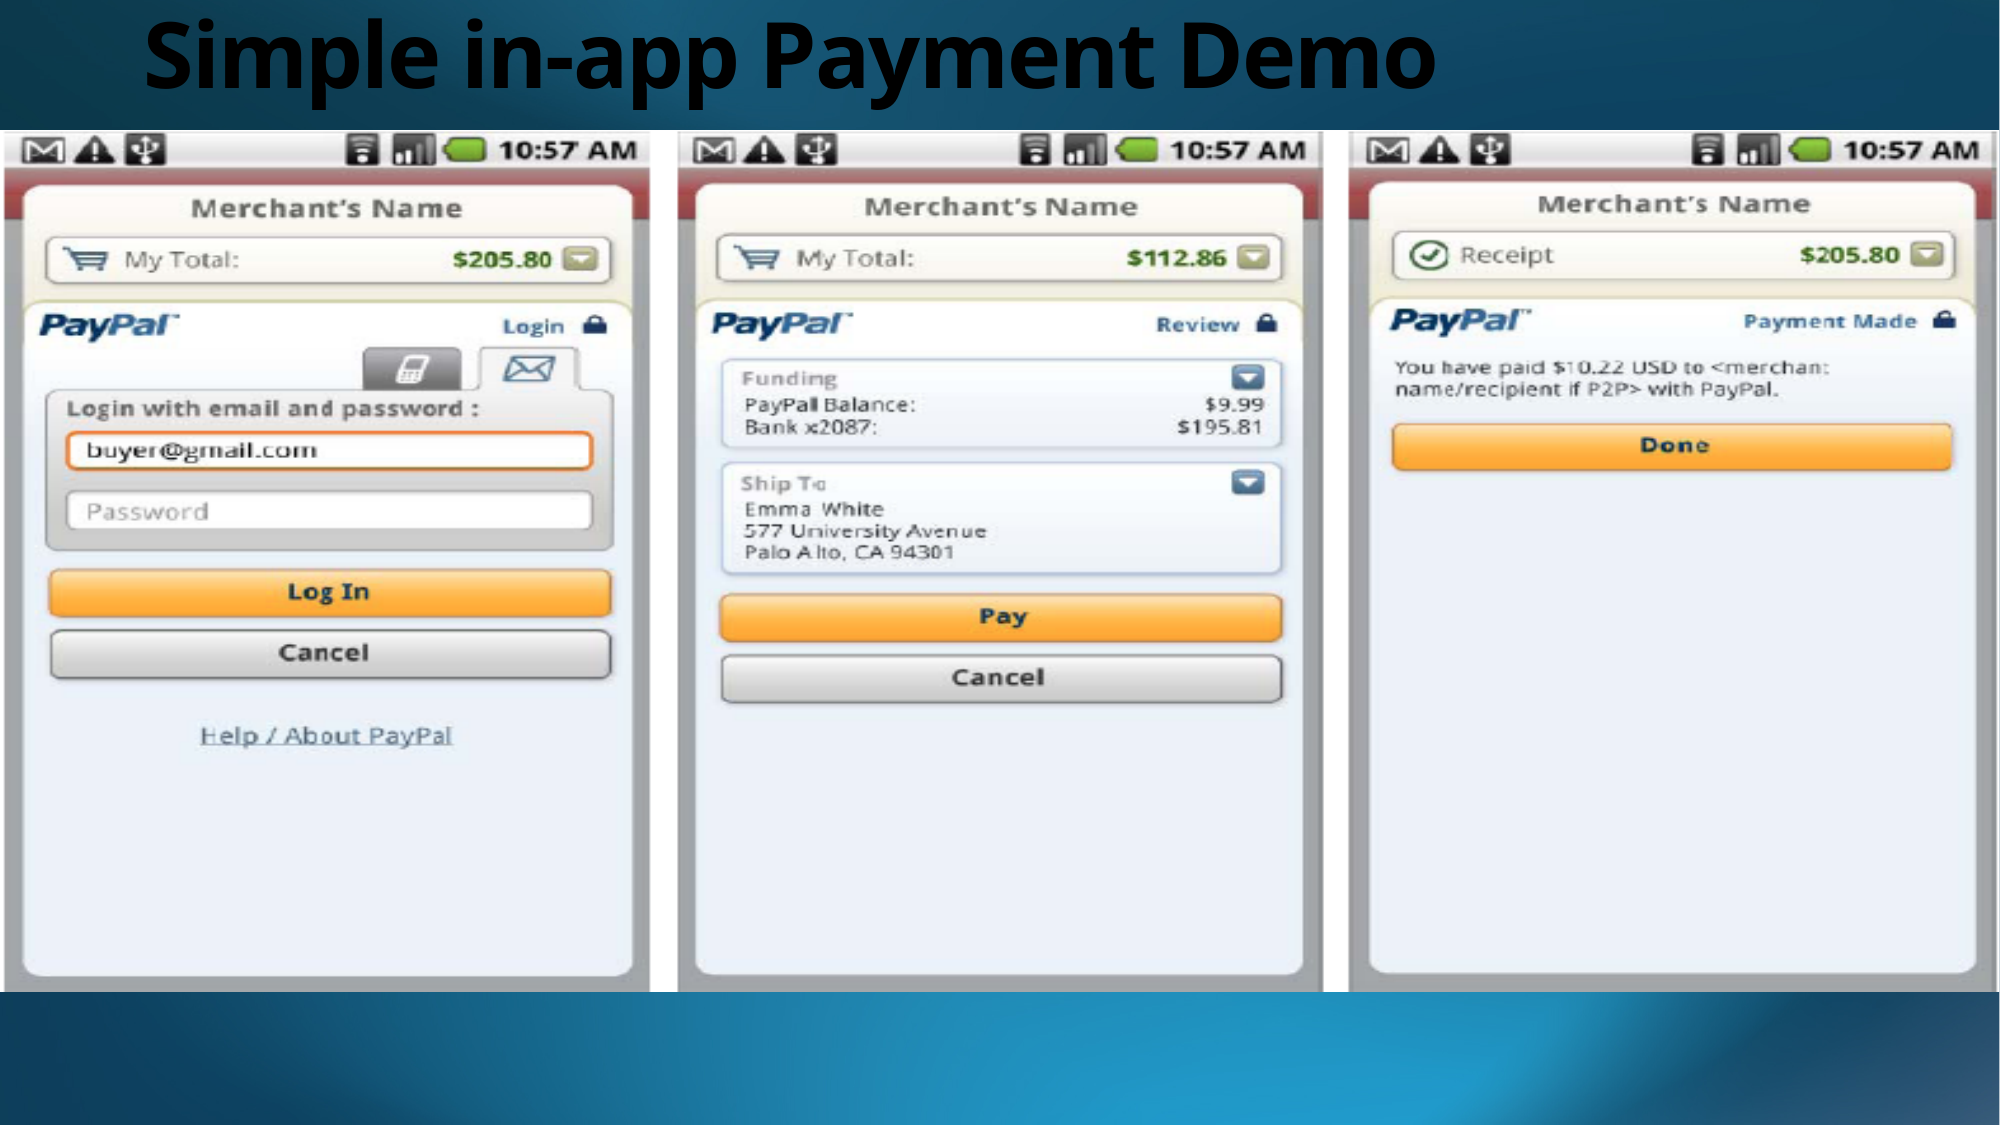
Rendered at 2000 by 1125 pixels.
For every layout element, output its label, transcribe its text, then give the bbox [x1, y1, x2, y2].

title Simple in-app Payment Demo [124, 0, 1825, 129]
picture [0, 0, 2000, 1125]
